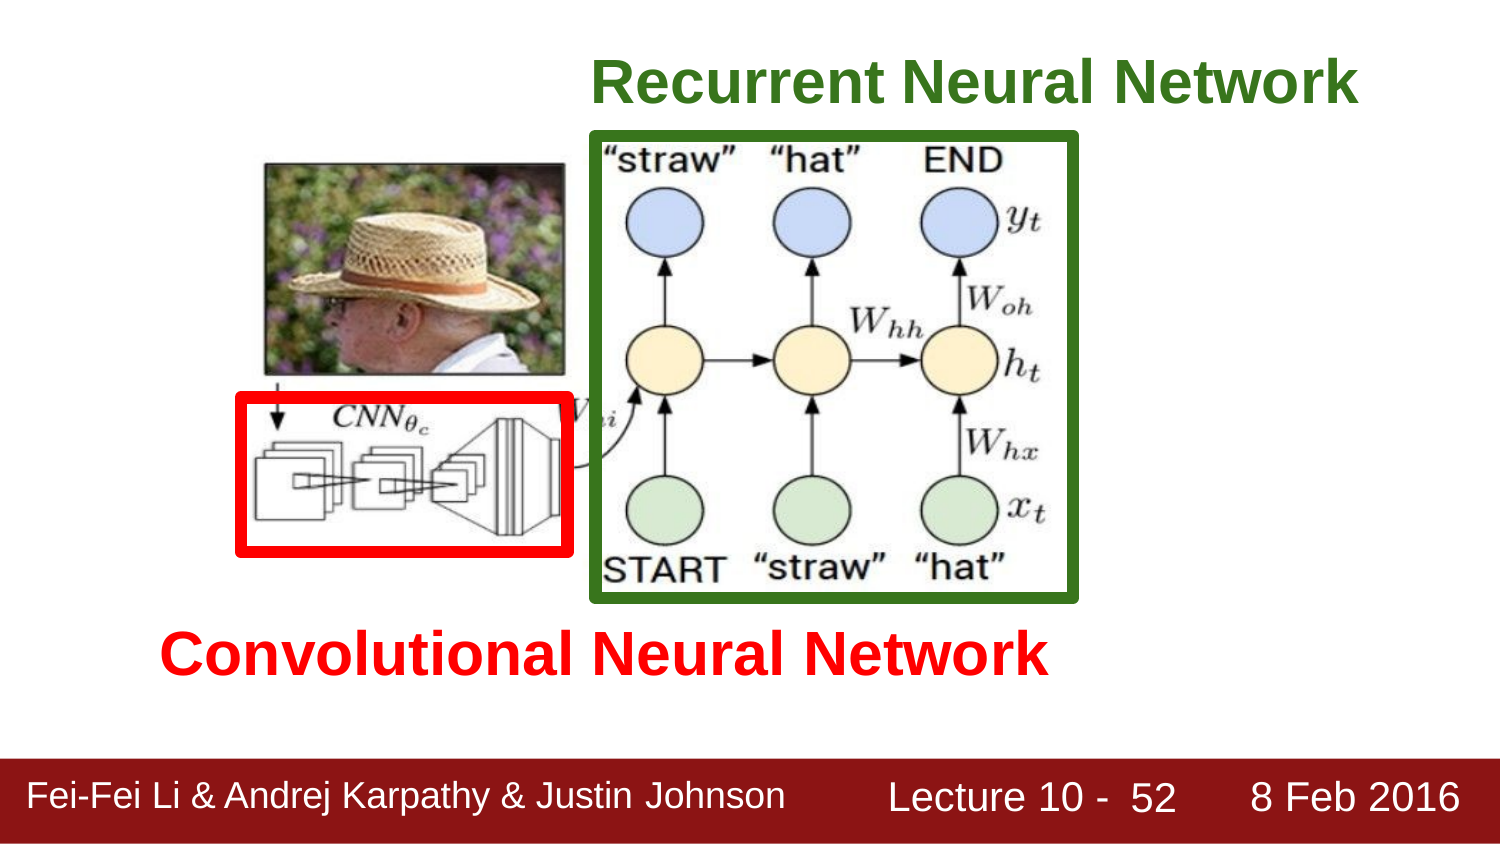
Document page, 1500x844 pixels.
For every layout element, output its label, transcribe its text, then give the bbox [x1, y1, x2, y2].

text_box Convolutional Neural Network [157, 613, 1054, 689]
text_box [0, 758, 1500, 844]
text_box Lecture 10 - [885, 775, 1113, 820]
text_box [241, 183, 595, 592]
slide_number Fei-Fei Li & Andrej Karpathy & Justin Johnson [23, 776, 795, 844]
footer 8 Feb 2016 [1248, 775, 1464, 844]
text_box [595, 183, 1073, 598]
text_box 52 [1128, 777, 1180, 822]
text_box [241, 397, 568, 552]
title Recurrent Neural Network [22, 16, 1478, 183]
